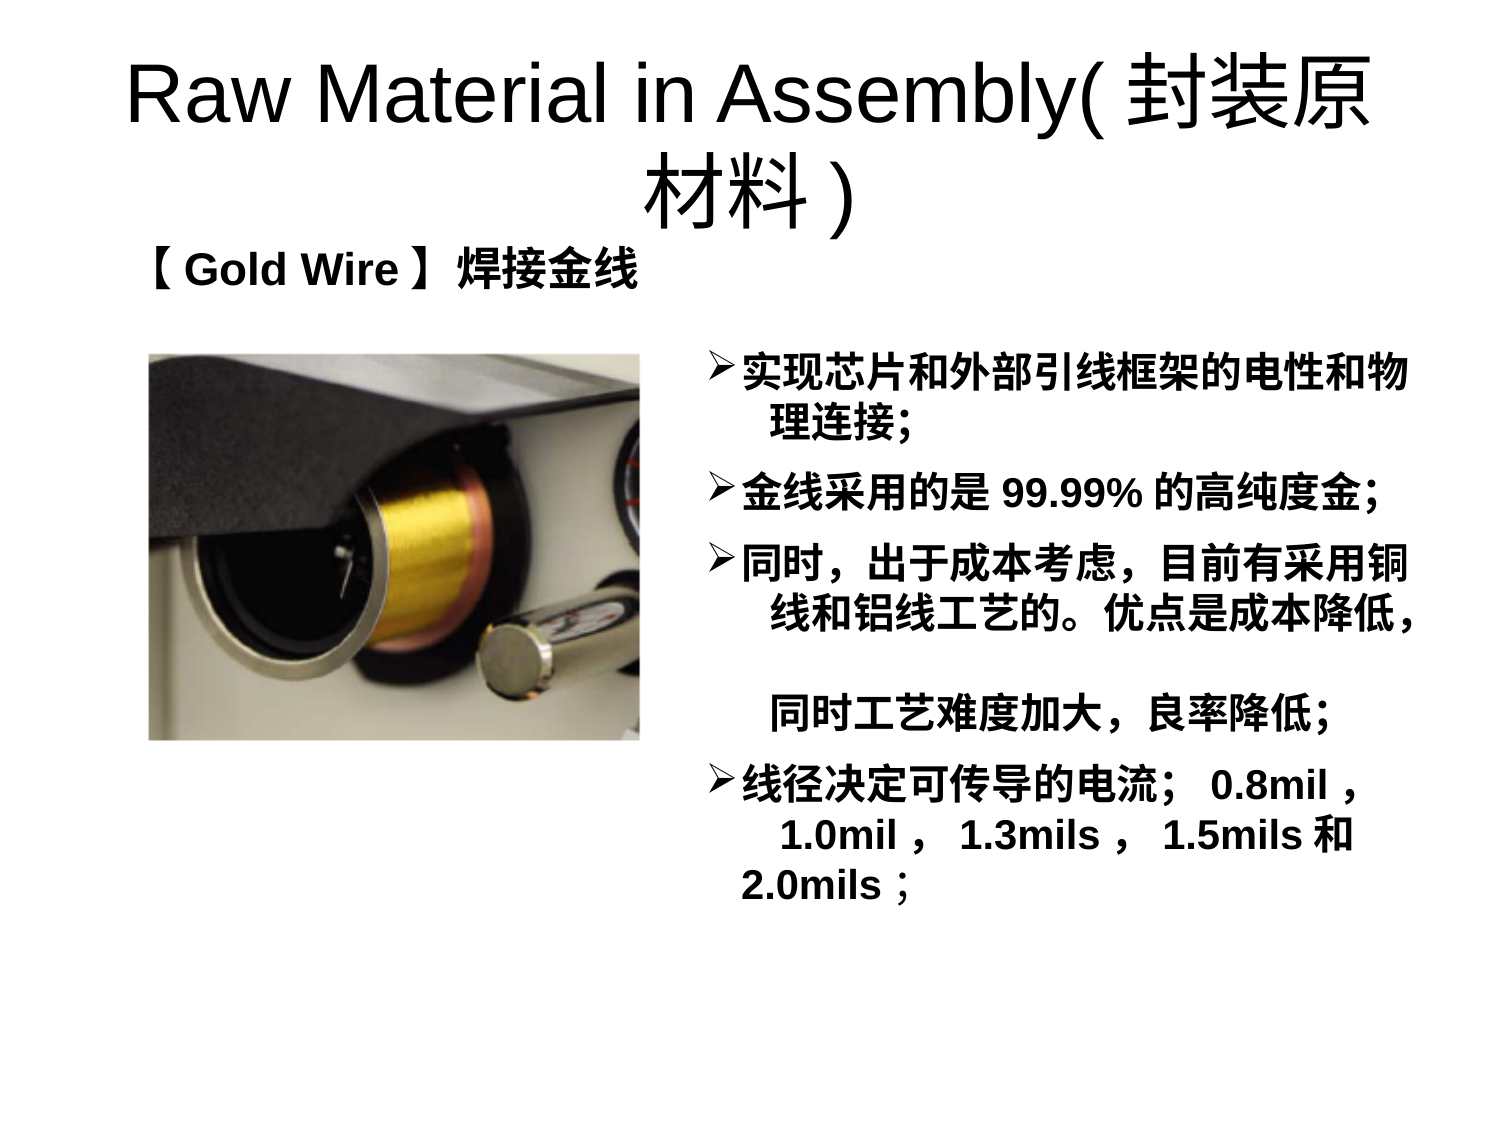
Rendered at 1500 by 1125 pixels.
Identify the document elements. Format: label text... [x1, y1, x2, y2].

title Raw Material in Assembly(封装原材料) [75, 45, 1425, 233]
picture [111, 329, 692, 786]
text_box 实现芯片和外部引线框架的电性和物 理连接； 金线采用的是99.99%的高纯度金； 同时，出于成本考虑，目前有采用铜 线和铝线工艺的。优点是成本降低， 同时工艺难度加大，良率降低； 线径决定可传导的电流；0.8mil， 1.0mil，1.3mils，1.5mils和2.0mils； [690, 338, 1471, 987]
text_box 【Gold Wire】焊接金线 [112, 231, 1447, 338]
